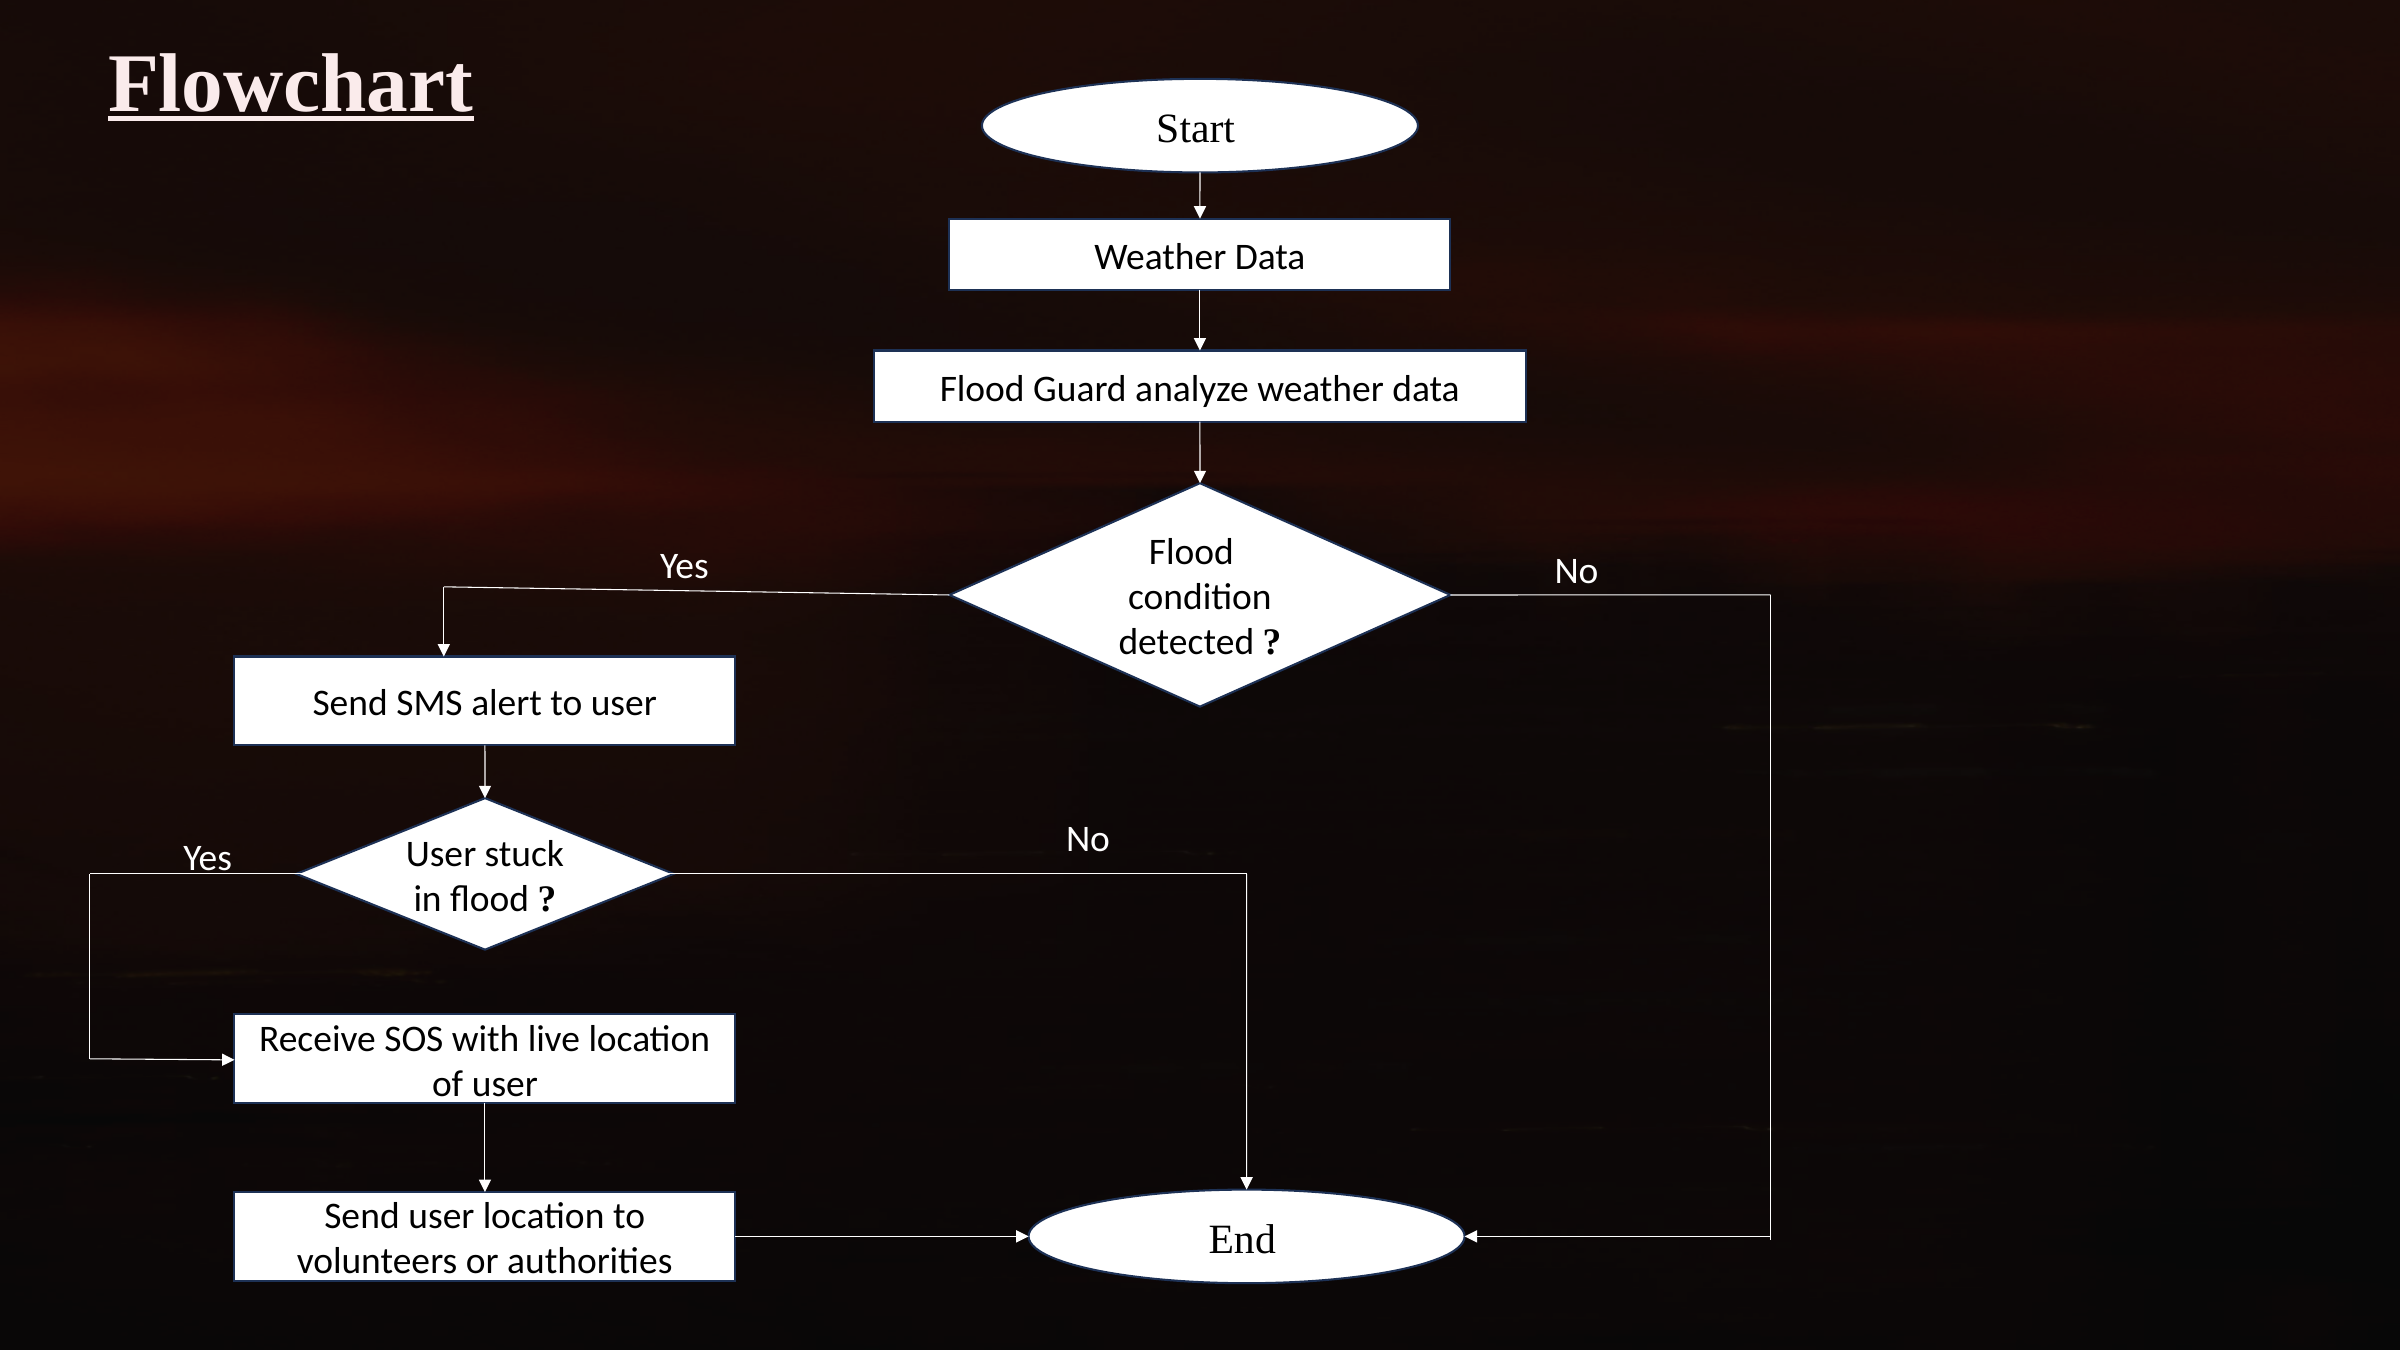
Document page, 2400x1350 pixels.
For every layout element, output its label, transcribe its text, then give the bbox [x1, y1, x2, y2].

text_box End [1027, 1188, 1466, 1285]
text_box No [1417, 548, 1736, 588]
text_box User stuck in flood ? [296, 797, 677, 951]
text_box Yes [48, 835, 367, 875]
text_box Flowchart [93, 20, 1294, 136]
text_box Receive SOS with live location of user [233, 1013, 736, 1104]
text_box Weather Data [948, 218, 1451, 291]
text_box Flood condition detected ? [949, 482, 1451, 708]
text_box Send SMS alert to user [233, 655, 736, 746]
text_box No [929, 817, 1248, 856]
text_box Flood Guard analyze weather data [873, 349, 1527, 423]
text_box Yes [525, 544, 844, 583]
text_box Start [980, 77, 1420, 174]
text_box Send user location to volunteers or authorities [233, 1191, 736, 1282]
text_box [444, 586, 950, 595]
